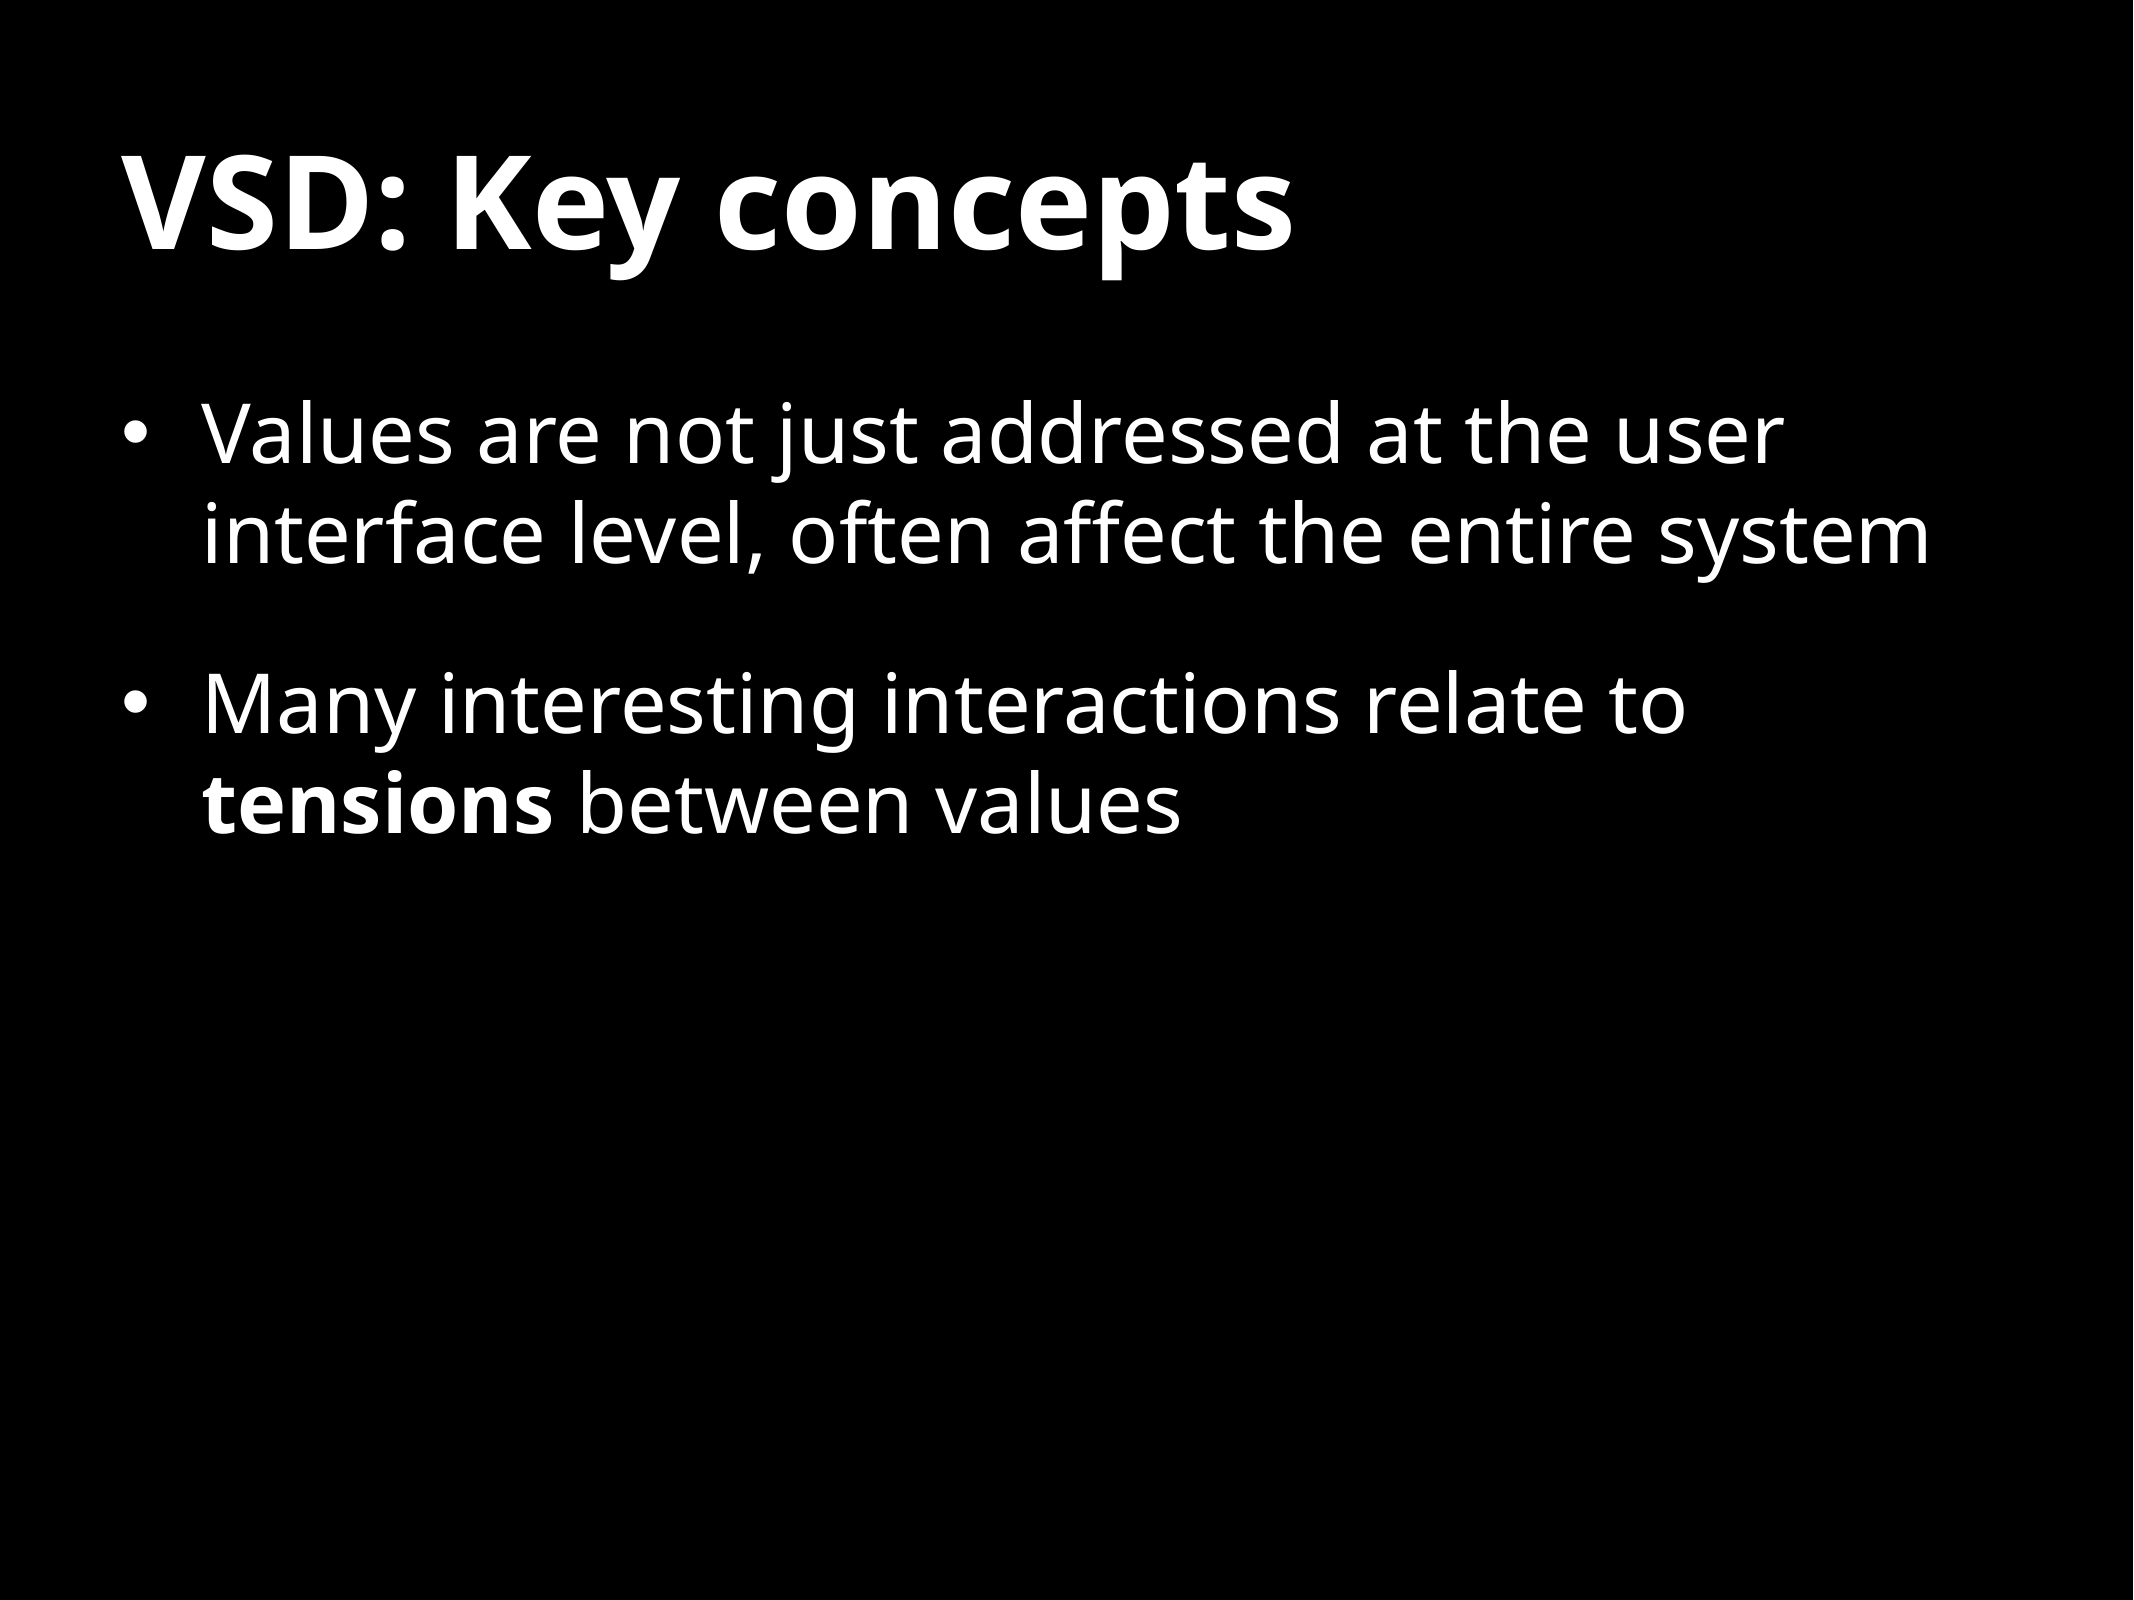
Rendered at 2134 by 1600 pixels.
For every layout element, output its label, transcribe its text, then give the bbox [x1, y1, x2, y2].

list Values are not just addressed at the user interface level, often affect the entire system Many interesting interactions relate to tensions between values [106, 373, 2027, 1430]
title VSD: Key concepts [106, 64, 2027, 331]
